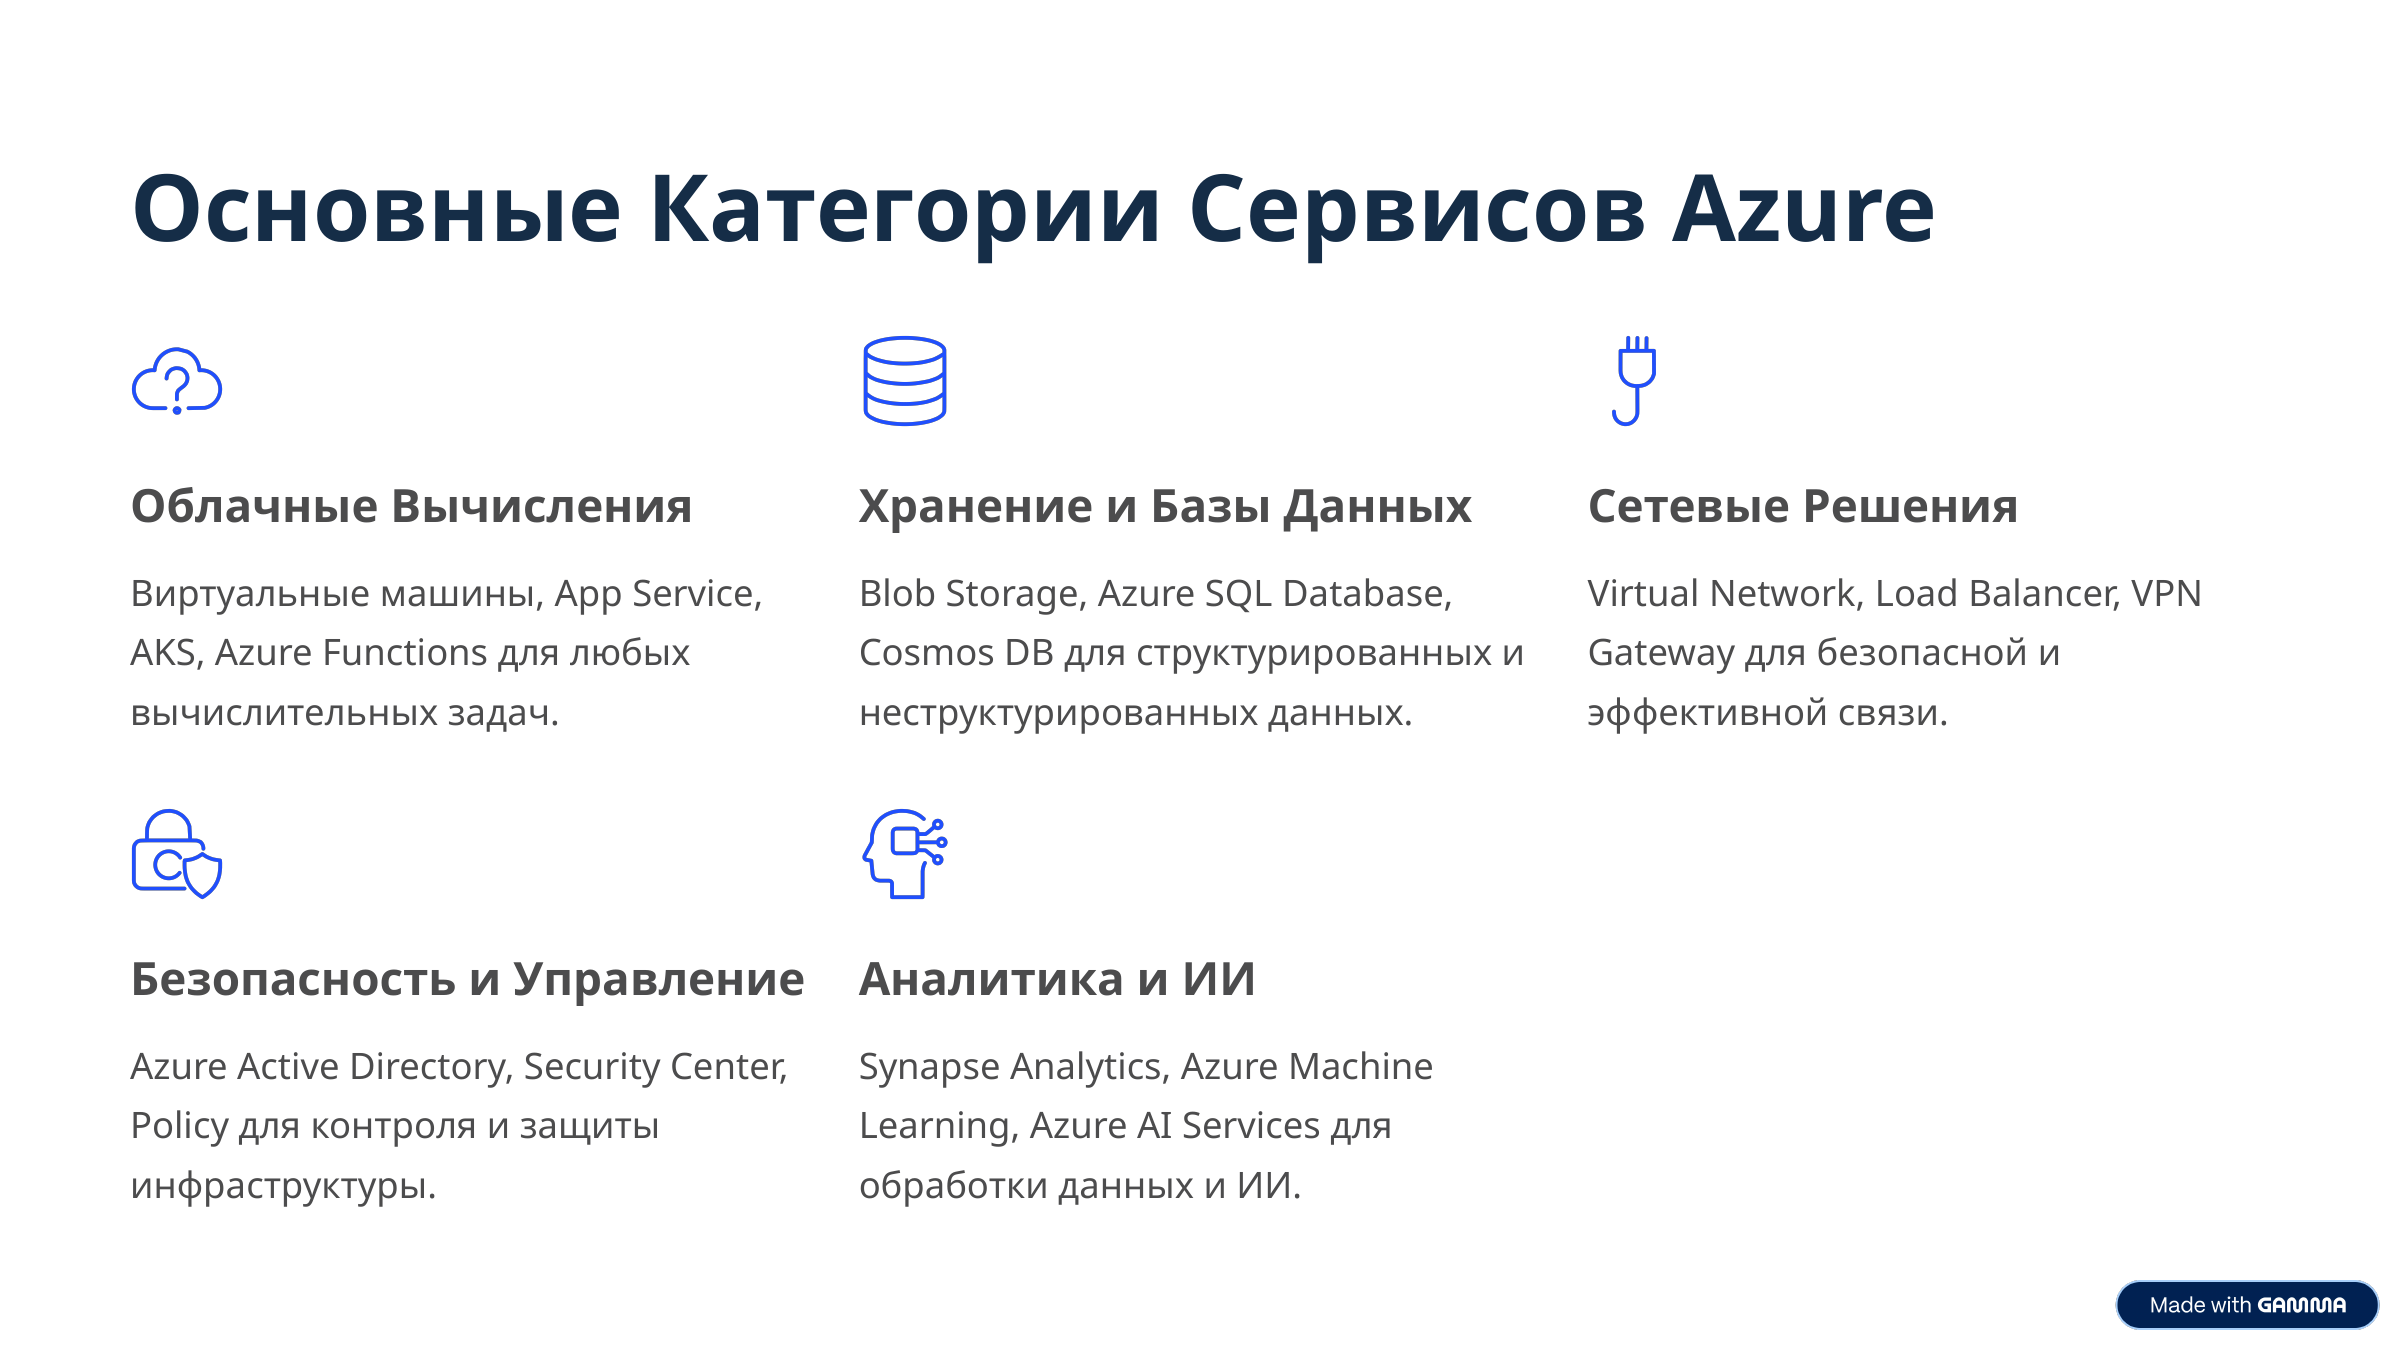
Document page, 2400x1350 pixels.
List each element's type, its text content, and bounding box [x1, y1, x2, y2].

picture [2106, 1271, 2389, 1339]
text_box Virtual Network, Load Balancer, VPN Gateway для безопасной и эффективной связи. [1587, 554, 2270, 733]
text_box Synapse Analytics, Azure Machine Learning, Azure AI Services для обработки данных и ИИ. [858, 1027, 1541, 1206]
text_box Azure Active Directory, Security Center, Policy для контроля и защиты инфраструктуры. [130, 1027, 813, 1206]
text_box Безопасность и Управление [130, 947, 795, 1006]
picture [858, 334, 952, 428]
text_box Виртуальные машины, App Service, AKS, Azure Functions для любых вычислительных задач. [130, 554, 813, 733]
picture [130, 807, 224, 901]
text_box Blob Storage, Azure SQL Database, Cosmos DB для структурированных и неструктурированных данных. [858, 554, 1541, 733]
text_box Сетевые Решения [1587, 474, 2053, 533]
text_box Хранение и Базы Данных [858, 474, 1463, 533]
picture [858, 807, 952, 901]
picture [1587, 334, 1681, 428]
picture [130, 334, 224, 428]
text_box Аналитика и ИИ [858, 947, 1324, 1006]
text_box Основные Категории Сервисов Azure [130, 143, 1904, 261]
text_box Облачные Вычисления [130, 474, 676, 533]
